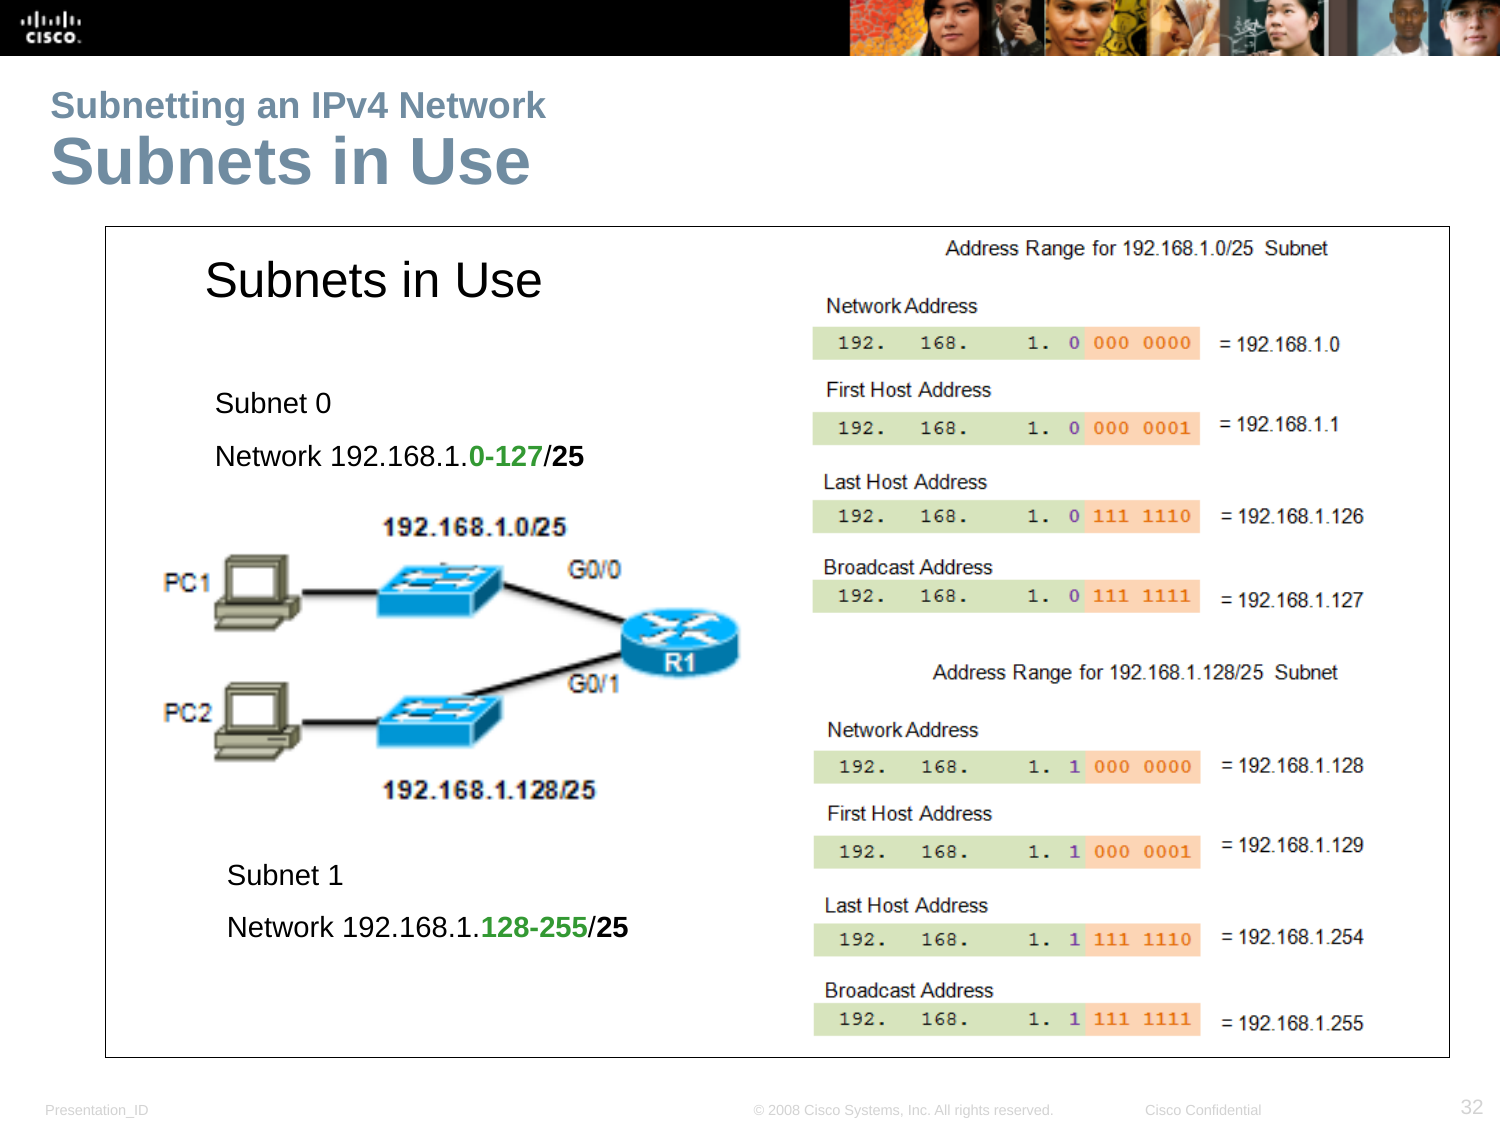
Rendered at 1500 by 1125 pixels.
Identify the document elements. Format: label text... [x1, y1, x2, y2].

text_box Subnets in Use [189, 247, 559, 316]
picture [0, 0, 1500, 56]
picture [137, 230, 1416, 1063]
title Subnetting an IPv4 Network Subnets in Use [36, 67, 1374, 206]
text_box [105, 226, 1450, 1058]
